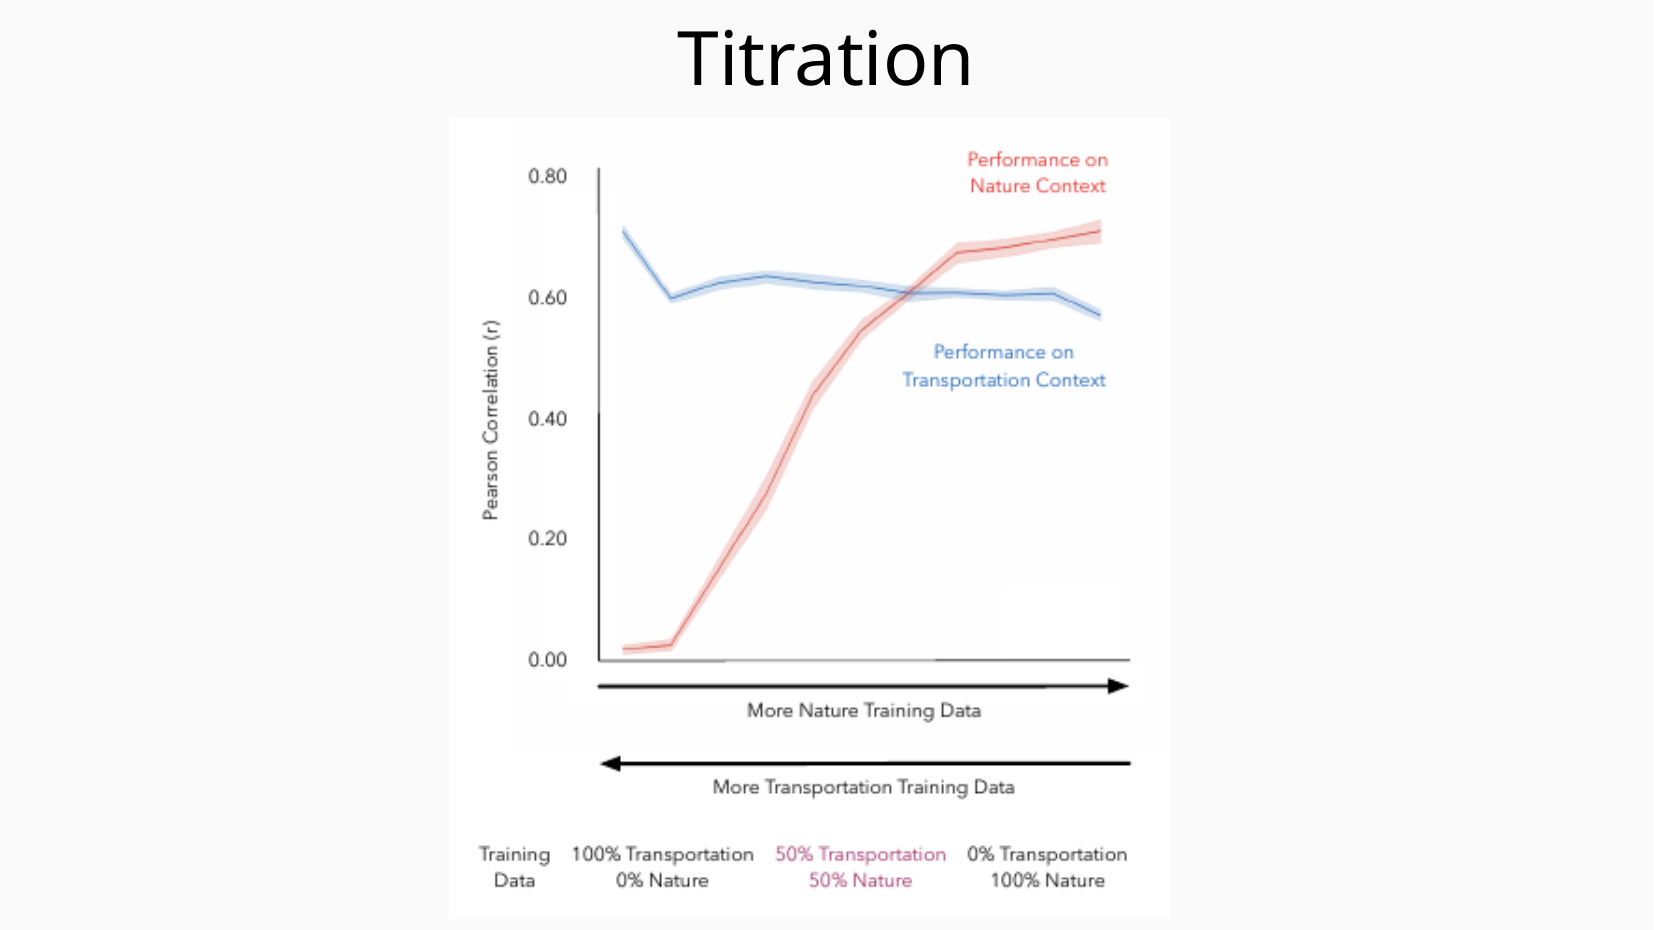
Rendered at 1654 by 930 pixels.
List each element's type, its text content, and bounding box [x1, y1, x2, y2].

text_box Titration [82, 10, 1570, 101]
picture [449, 117, 1170, 919]
